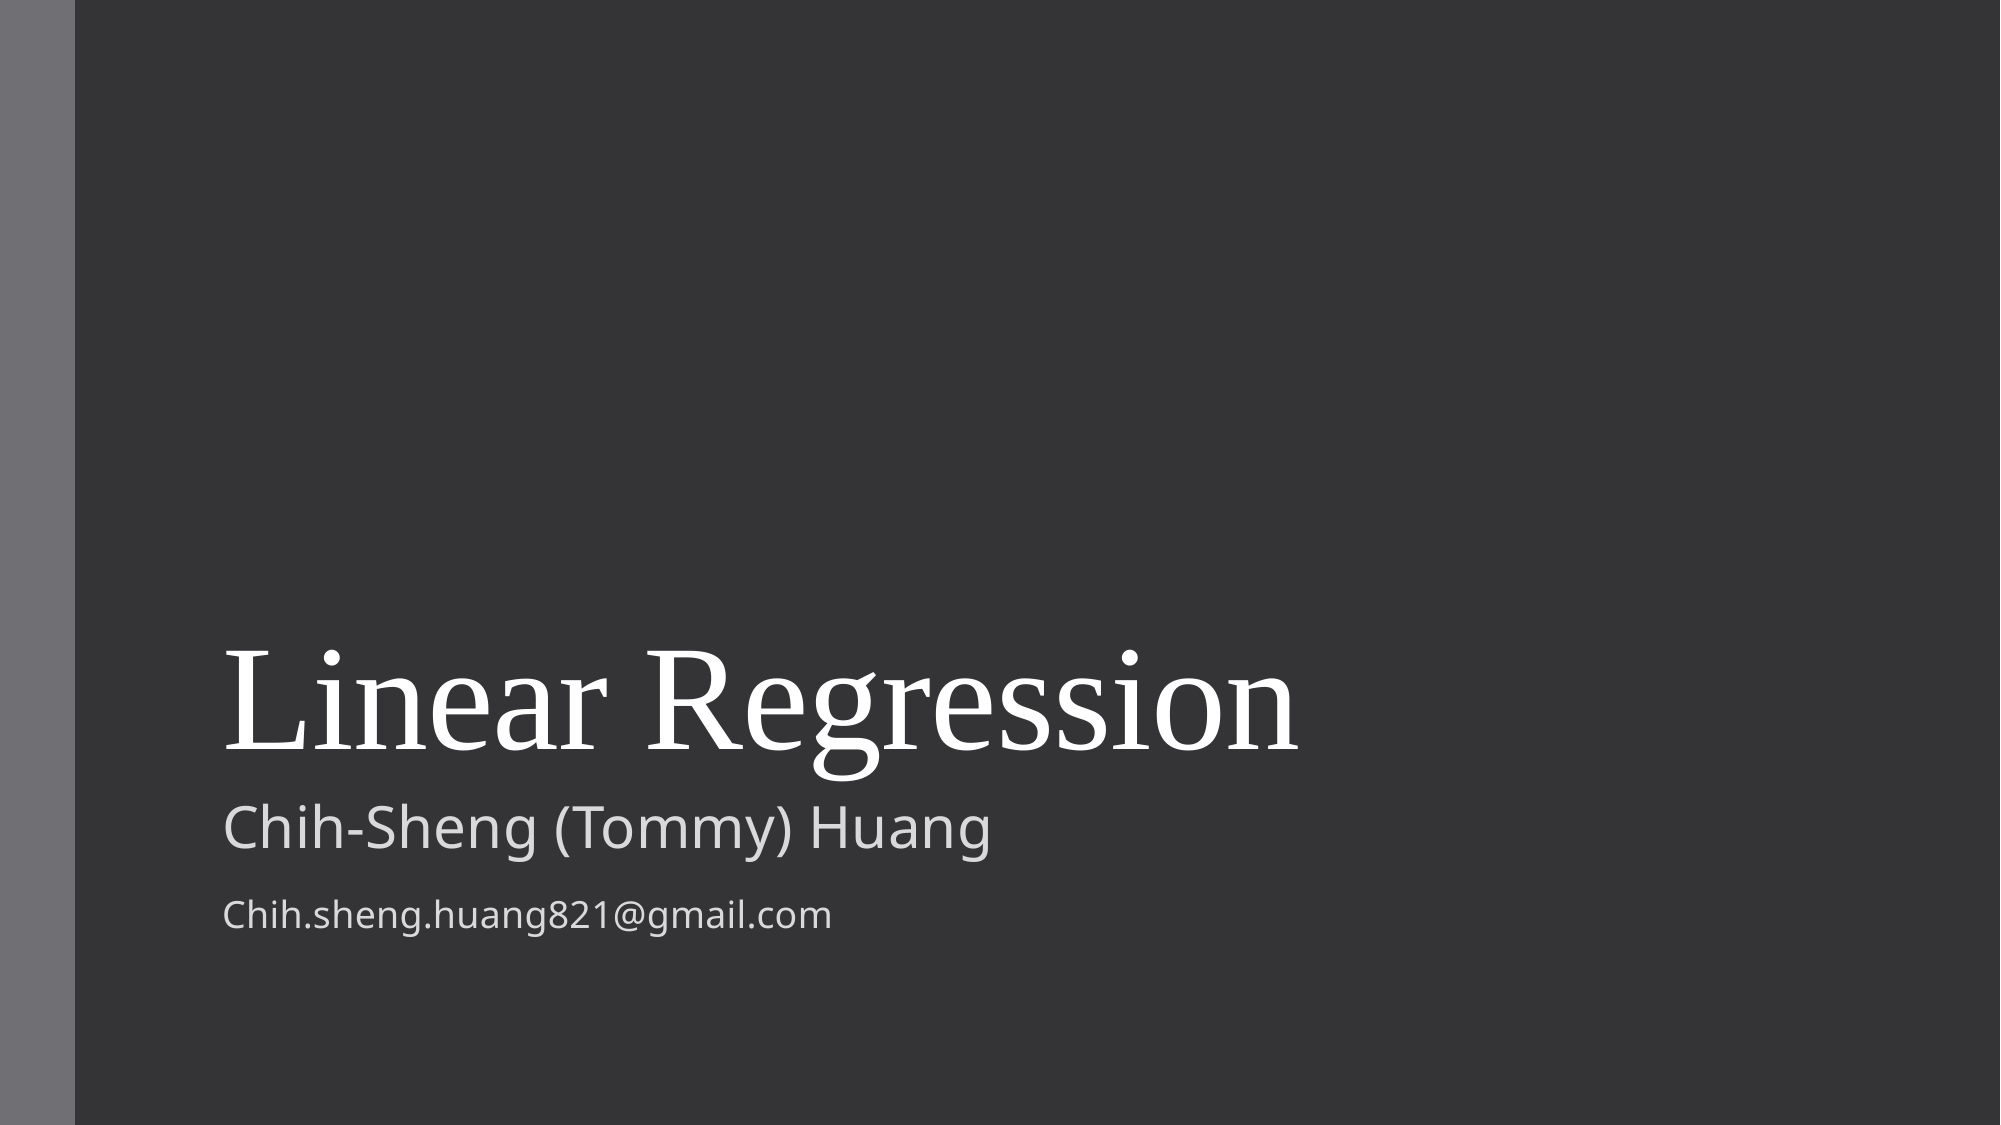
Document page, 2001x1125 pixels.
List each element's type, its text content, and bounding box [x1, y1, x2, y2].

subtitle Chih-Sheng (Tommy) Huang Chih.sheng.huang821@gmail.com [206, 787, 1752, 1065]
title Linear Regression [206, 124, 1752, 787]
